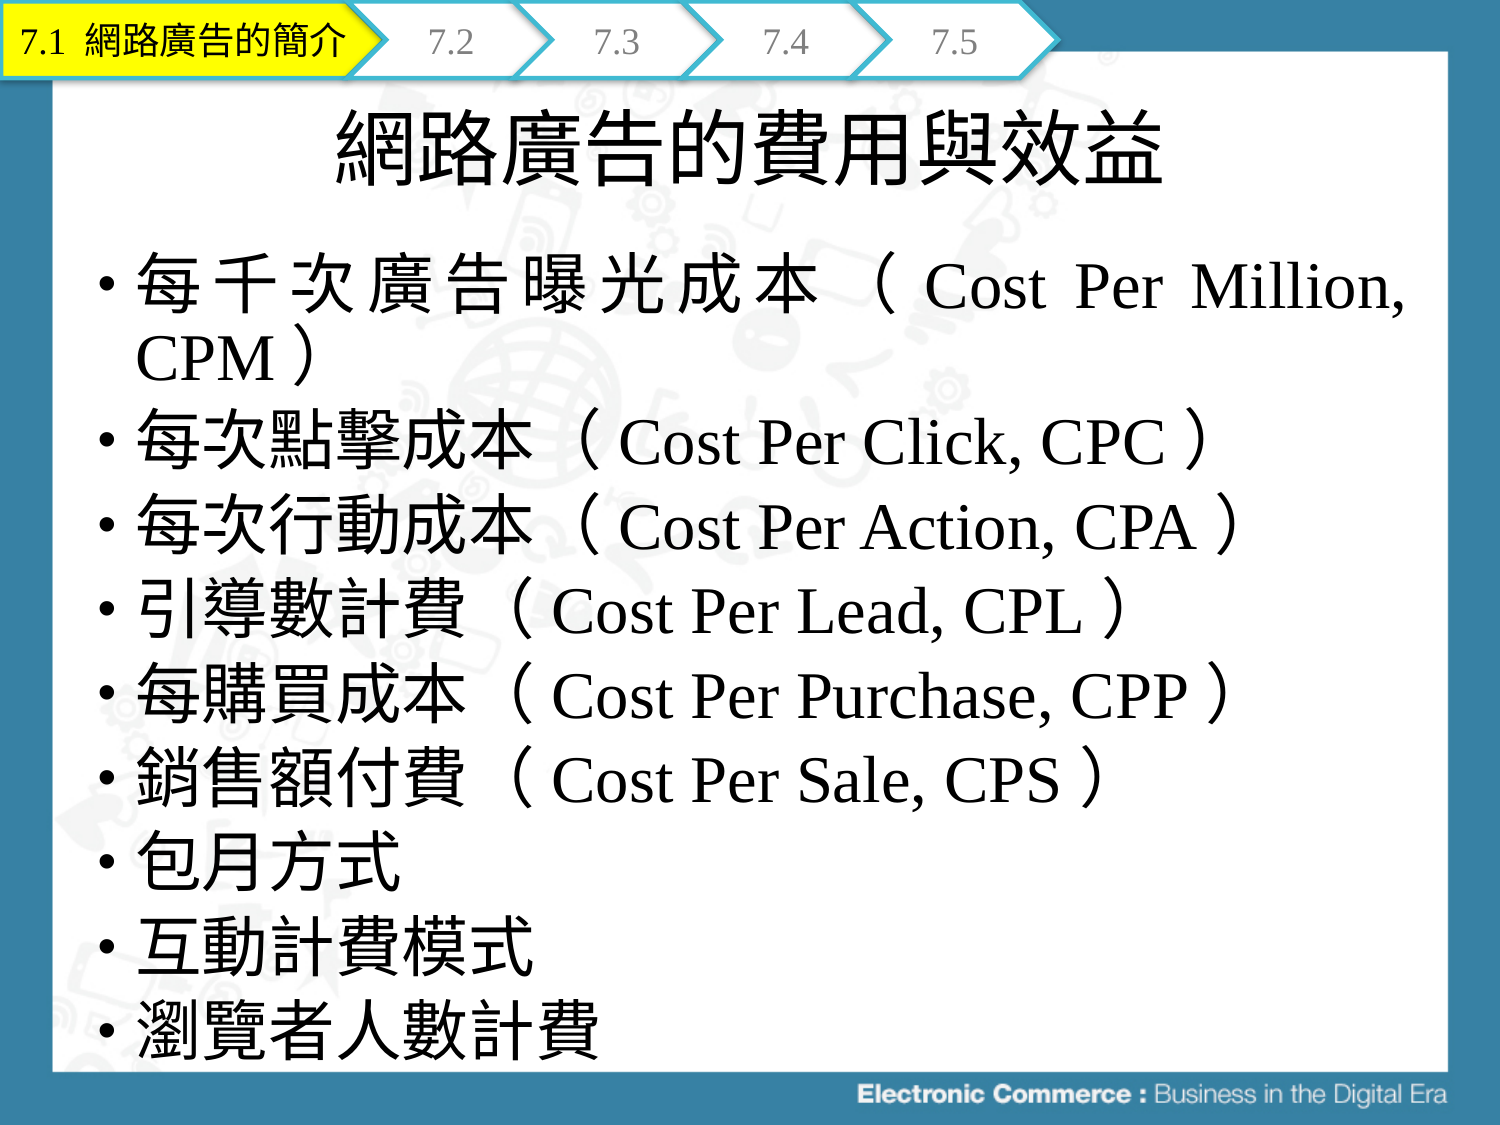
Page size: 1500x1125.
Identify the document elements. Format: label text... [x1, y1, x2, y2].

picture [0, 0, 1500, 1125]
title 網路廣告的費用與效益 [574, 58, 1425, 247]
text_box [490, 0, 569, 569]
title 網路廣告的費用與效益 [75, 88, 485, 243]
list 每千次廣告曝光成本（Cost Per Million, CPM） 每次點擊成本（Cost Per Click, CPC） 每次行動成本（Cost Per Action, CPA） 引導數計費（Cost Per Lead, CPL） 每購買成本（Cost Per Purchase, CPP） 銷售額付費（Cost Per Sale, CPS） 包月方式 互動計費模式 瀏覽者人數計費 [75, 243, 1424, 1059]
